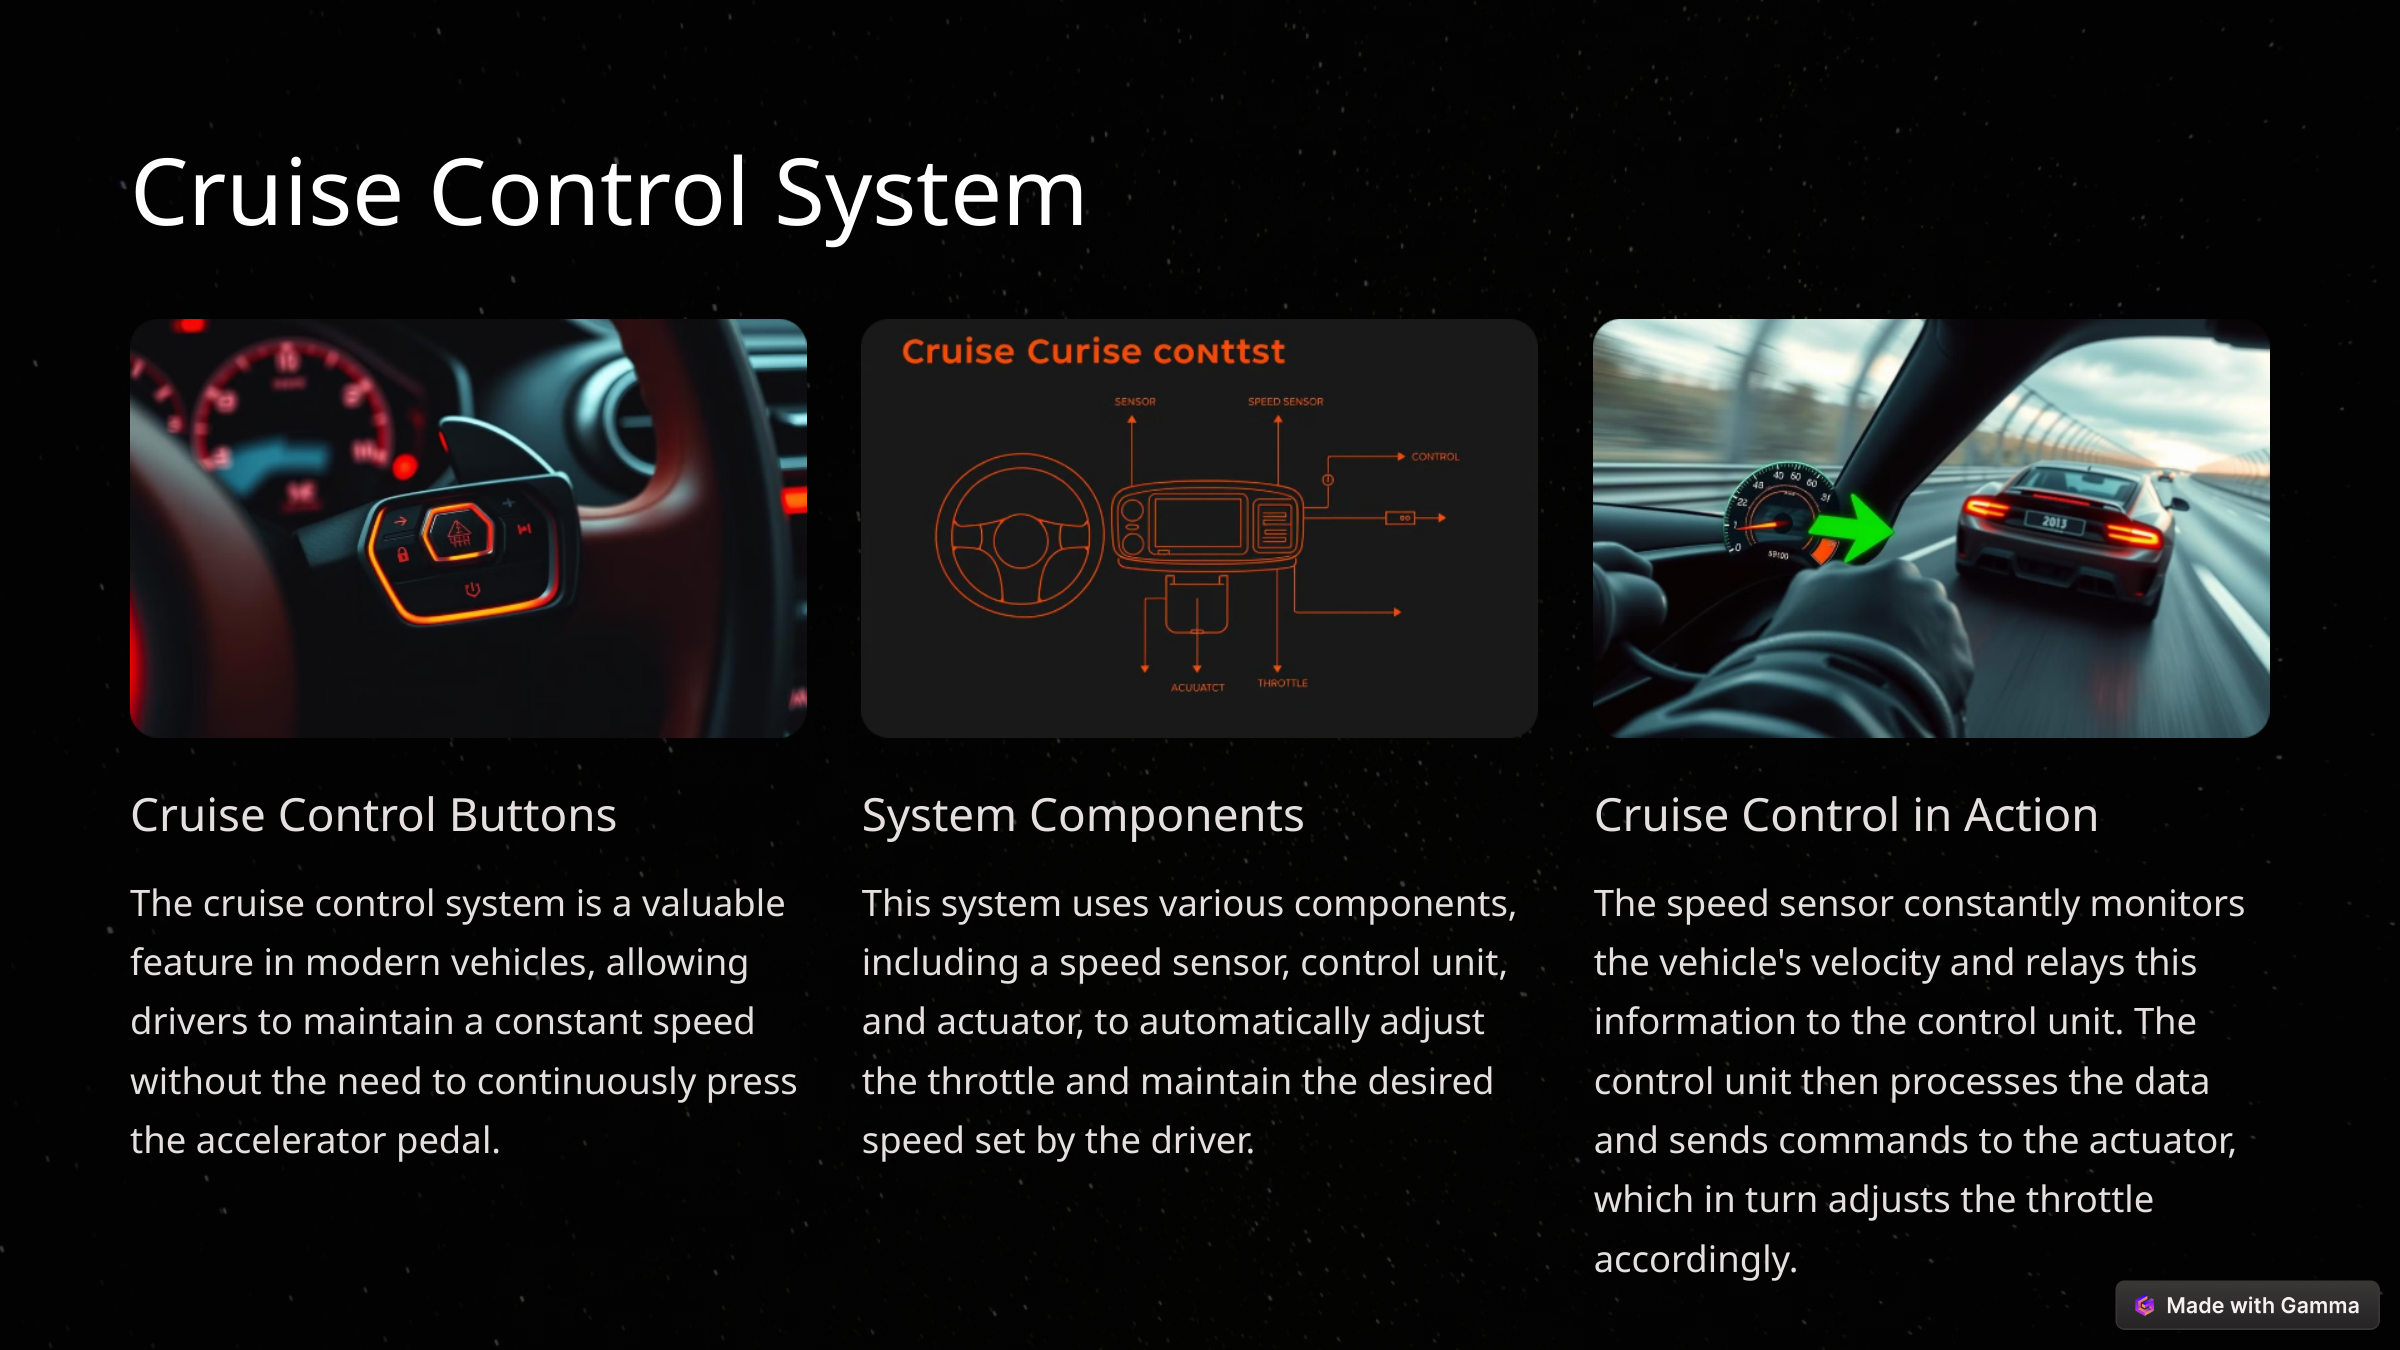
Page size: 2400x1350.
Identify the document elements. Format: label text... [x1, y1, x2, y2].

text_box Cruise Control System [130, 128, 1079, 245]
picture [0, 0, 2400, 1350]
text_box This system uses various components, including a speed sensor, control unit, and actuator, to automatically adjust the throttle and maintain the desired speed set by the driver. [861, 864, 1538, 1162]
text_box The speed sensor constantly monitors the vehicle's velocity and relays this information to the control unit. The control unit then processes the data and sends commands to the actuator, which in turn adjusts the throttle accordingly. [1593, 864, 2270, 1222]
text_box The cruise control system is a valuable feature in modern vehicles, allowing drivers to maintain a constant speed without the need to continuously press the accelerator pedal. [130, 864, 807, 1162]
text_box Cruise Control Buttons [130, 783, 613, 842]
text_box Cruise Control in Action [1593, 783, 2093, 842]
text_box System Components [861, 783, 1327, 842]
